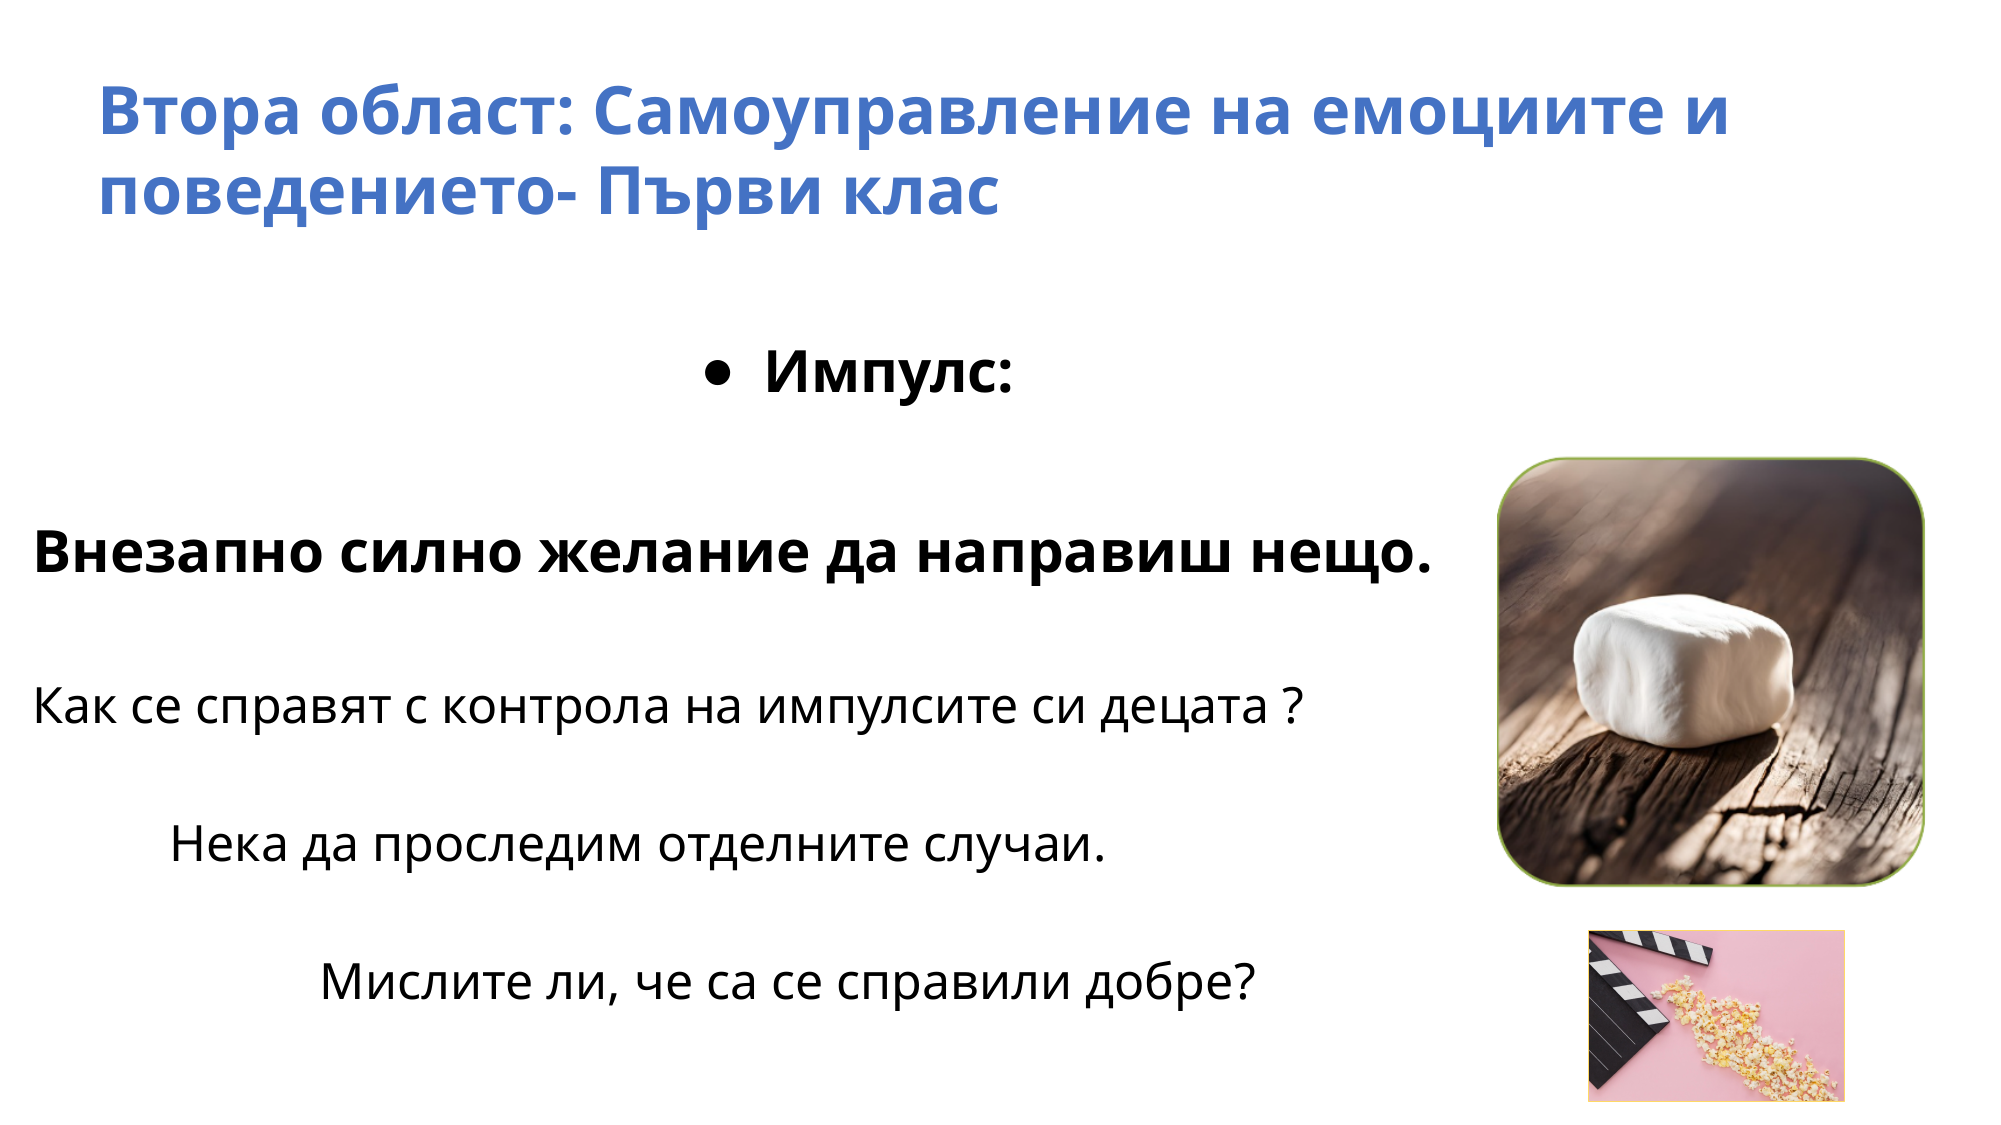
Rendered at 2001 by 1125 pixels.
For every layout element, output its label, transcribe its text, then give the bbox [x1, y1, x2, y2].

title Втора област: Самоуправление на емоциите и поведението- Първи клас [77, 47, 1942, 174]
text_box Внезапно силно желание да направиш нещо. Как се справят с контрола на импулсите си децата ? Нека да проследим отделните случаи. Мислите ли, че са се справили добре? [4, 488, 1525, 1105]
picture [1588, 930, 1844, 1101]
picture [1497, 445, 1933, 902]
list Импулс: [68, 303, 1932, 488]
